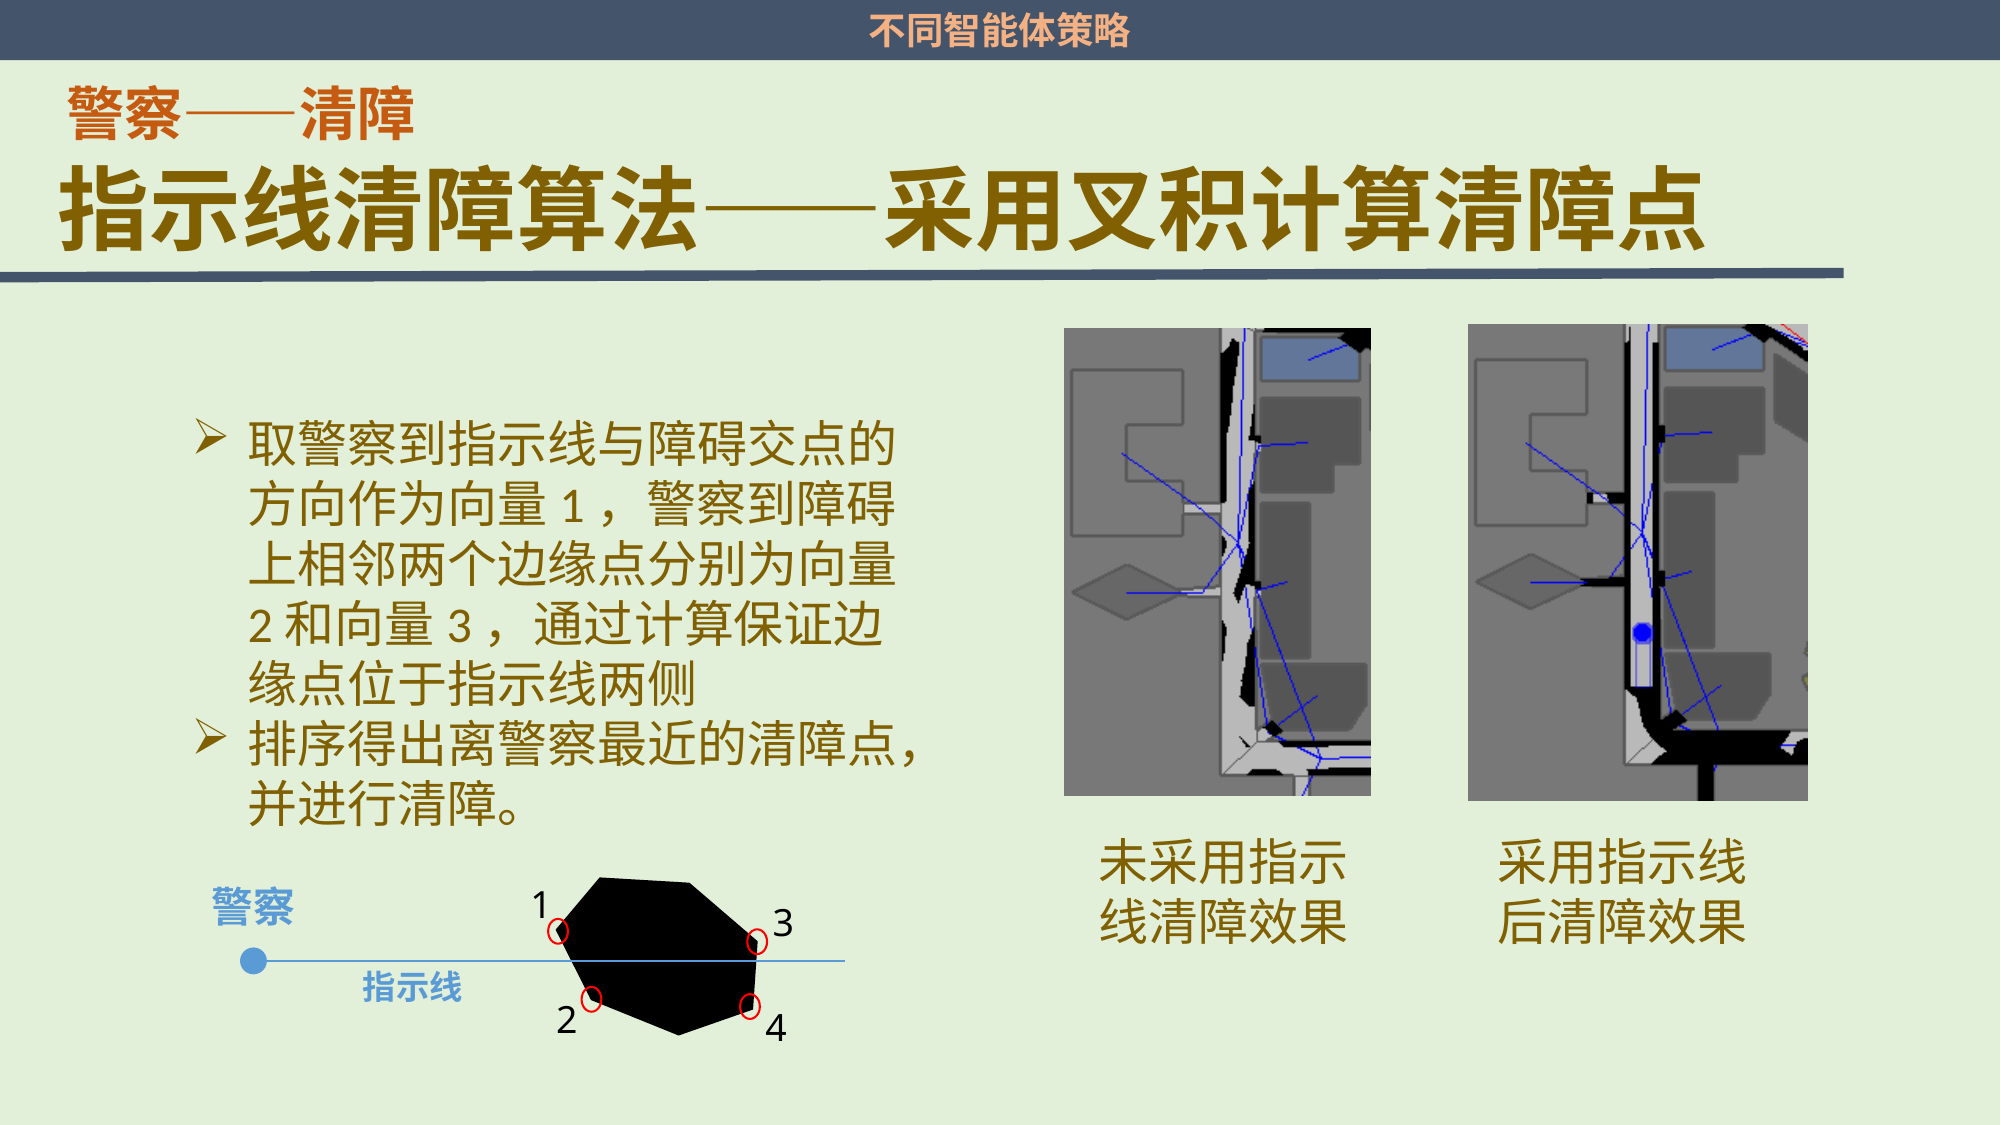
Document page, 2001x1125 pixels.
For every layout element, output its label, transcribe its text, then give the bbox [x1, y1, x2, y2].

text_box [0, 272, 1844, 278]
picture [1064, 328, 1371, 797]
text_box [739, 993, 757, 1020]
text_box [240, 947, 267, 975]
text_box 取警察到指示线与障碍交点的方向作为向量1，警察到障碍上相邻两个边缘点分别为向量2和向量3，通过计算保证边缘点位于指示线两侧 排序得出离警察最近的清障点，并进行清障。 [176, 405, 930, 840]
picture [1468, 324, 1808, 801]
text_box 2 [541, 988, 593, 1048]
text_box [585, 985, 603, 1013]
text_box [571, 962, 757, 1036]
text_box [746, 928, 765, 956]
text_box 指示线清障算法——采用叉积计算清障点 [43, 144, 1825, 269]
text_box 3 [757, 891, 809, 952]
text_box [0, 0, 2000, 61]
text_box [547, 923, 569, 945]
text_box 警察——清障 [51, 69, 468, 155]
text_box 4 [750, 996, 802, 1057]
text_box 指示线 [348, 962, 478, 1015]
text_box 警察 [196, 873, 311, 939]
text_box [562, 877, 757, 960]
text_box 采用指示线后清障效果 [1483, 822, 1794, 958]
text_box 不同智能体策略 [853, 0, 1147, 60]
text_box 1 [515, 873, 567, 934]
text_box 未采用指示线清障效果 [1083, 822, 1395, 958]
